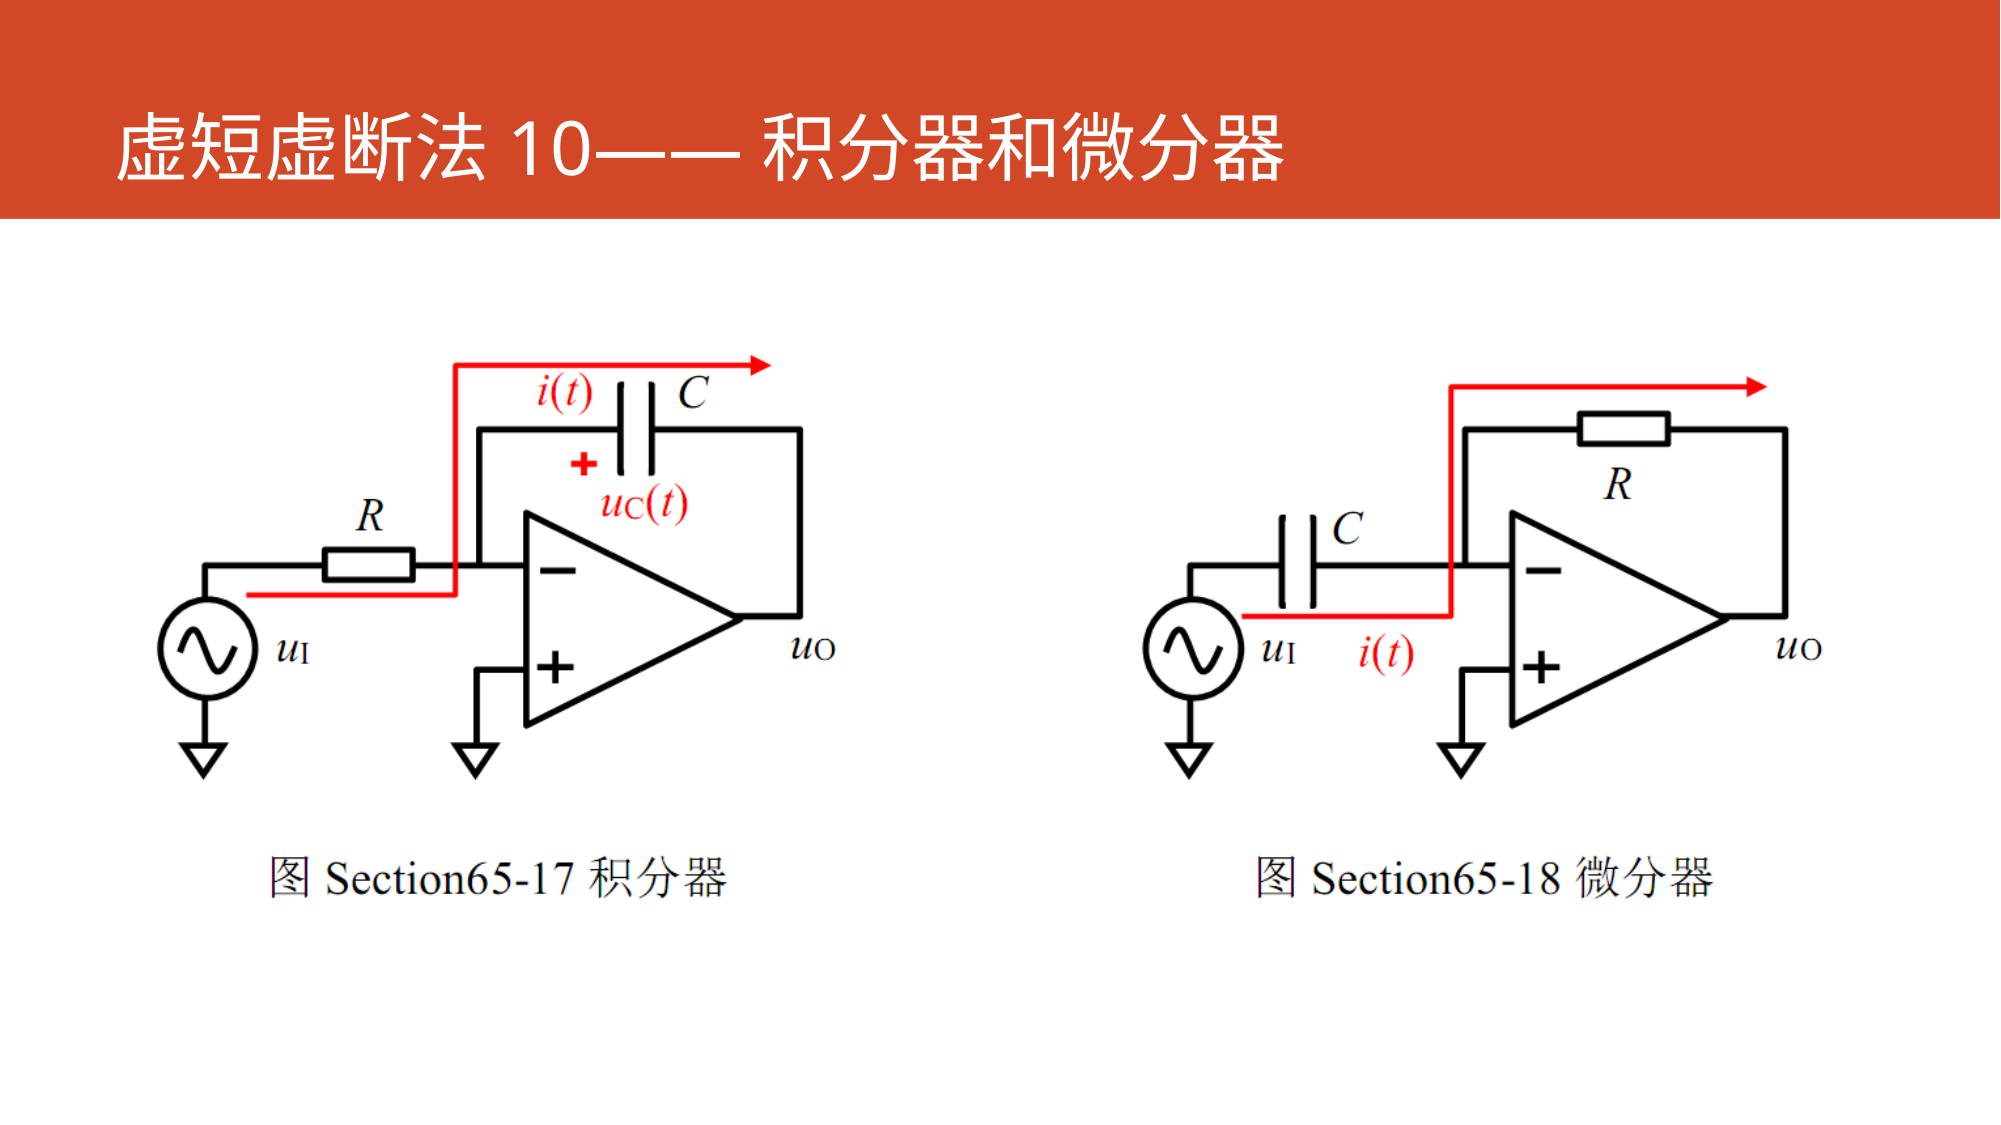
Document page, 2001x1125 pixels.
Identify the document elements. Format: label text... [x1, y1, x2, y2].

title 虚短虚断法10——积分器和微分器 [99, 0, 1863, 199]
picture [89, 286, 1863, 929]
